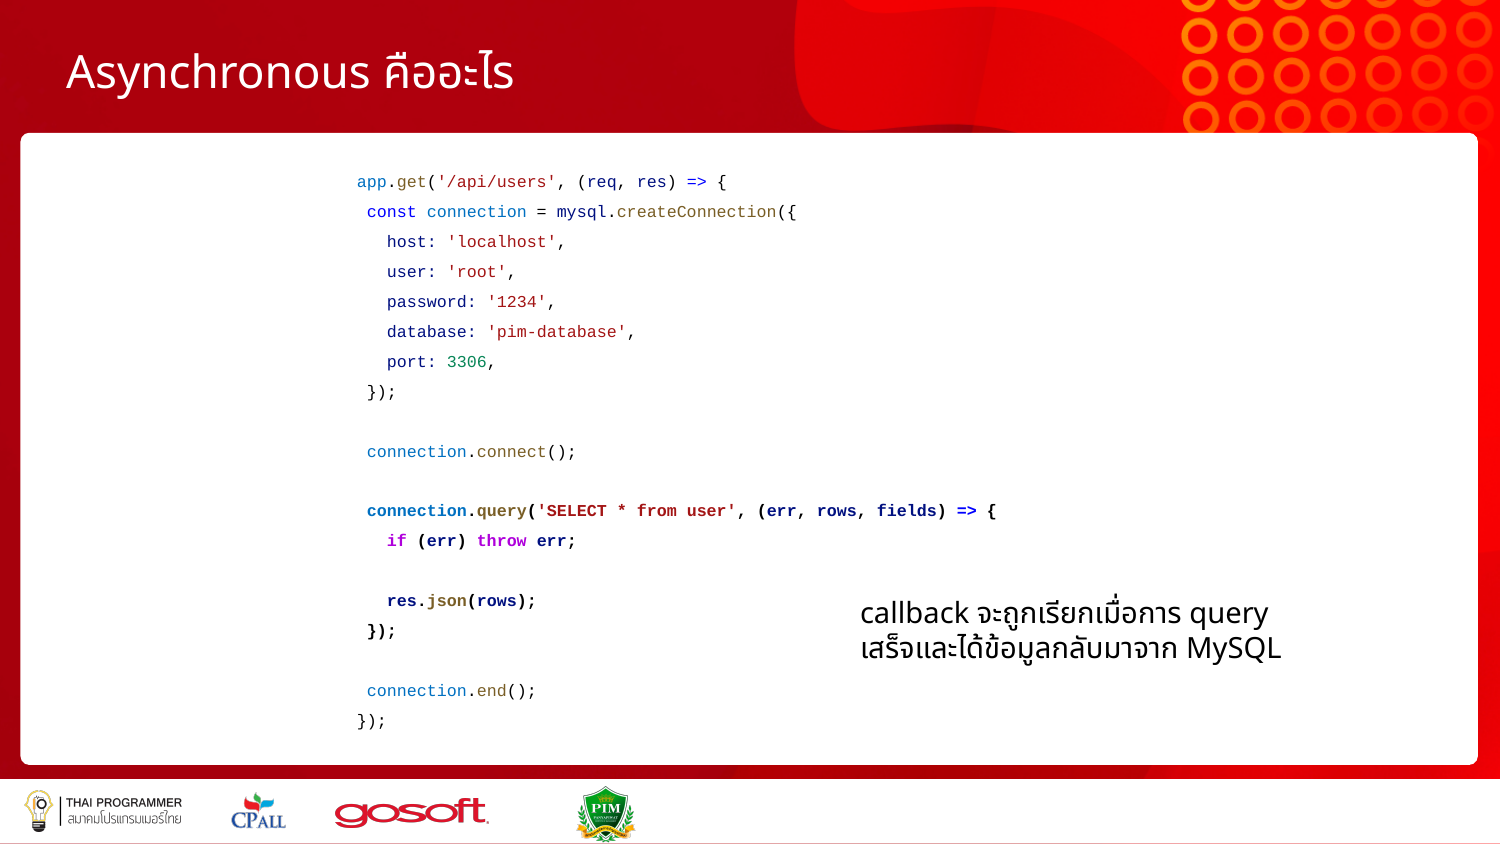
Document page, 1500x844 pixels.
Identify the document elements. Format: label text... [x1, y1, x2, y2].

text_box app.get('/api/users', (req, res) => { const connection = mysql.createConnection({ host: 'localhost', user: 'root', password: '1234', database: 'pim-database', port: 3306, }); connection.connect(); connection.query('SELECT * from user', (err, rows, fields) => { if (err) throw err; res.json(rows); }); connection.end(); }); [341, 145, 1057, 745]
text_box callback จะถูกเรียกเมื่อการ query เสร็จและได้ข้อมูลกลับมาจาก MySQL [844, 579, 1341, 680]
title Asynchronous คืออะไร [51, 23, 920, 117]
picture [575, 786, 636, 843]
picture [15, 788, 195, 844]
picture [227, 790, 291, 833]
picture [0, 0, 1500, 779]
picture [335, 798, 489, 828]
